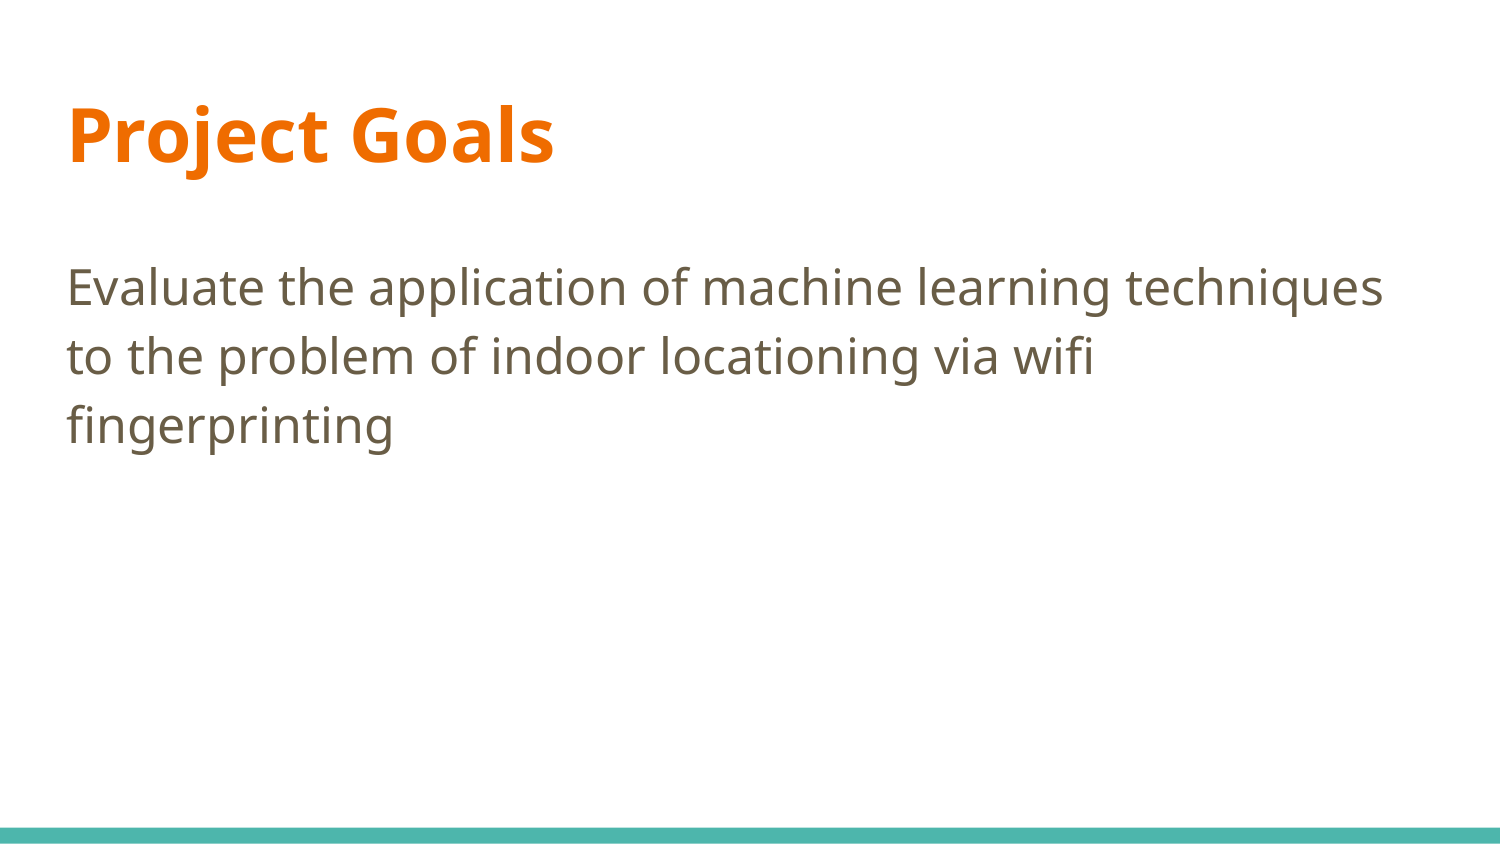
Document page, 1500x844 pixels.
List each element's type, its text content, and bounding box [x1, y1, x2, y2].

list Evaluate the application of machine learning techniques to the problem of indoor locationing via wifi fingerprinting [51, 231, 1449, 750]
title Project Goals [51, 72, 1449, 189]
